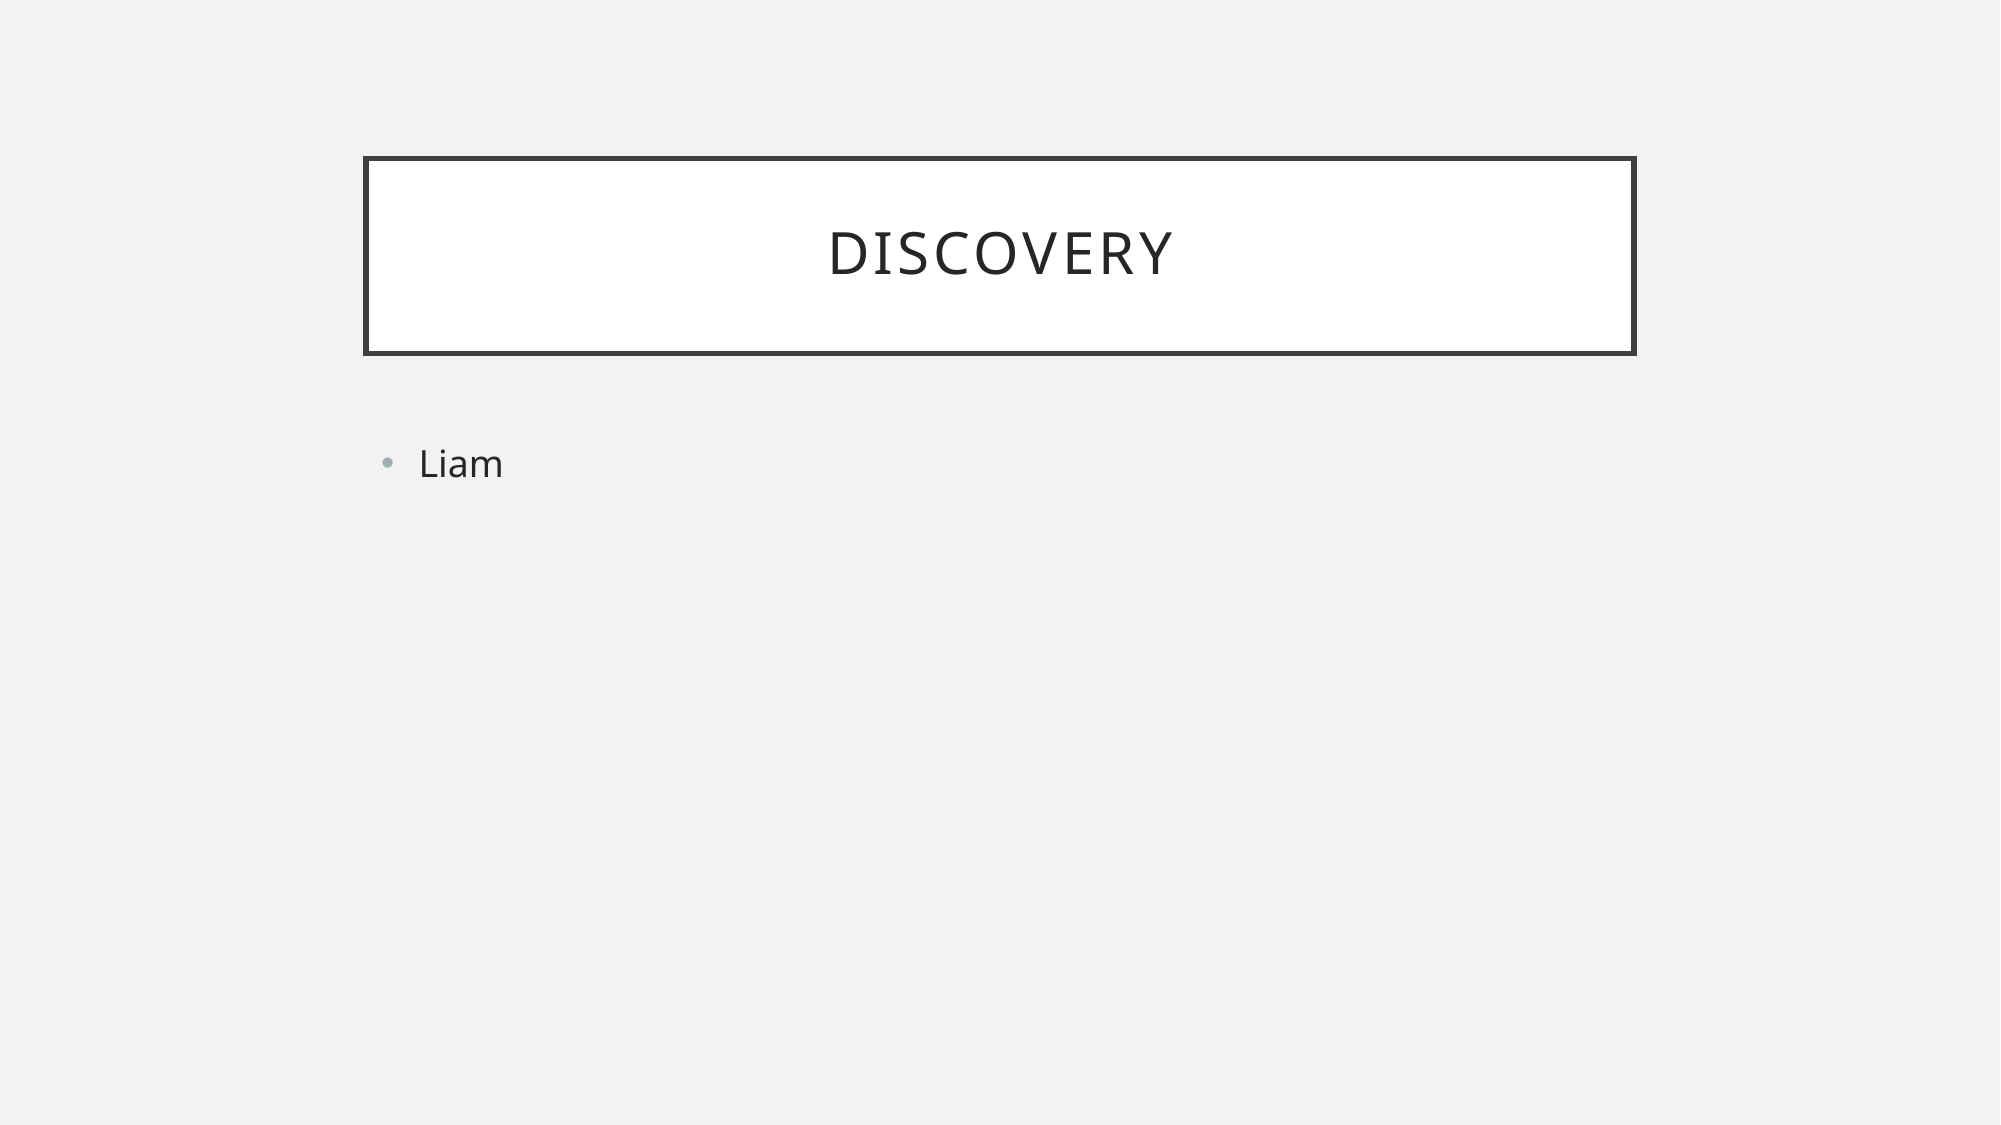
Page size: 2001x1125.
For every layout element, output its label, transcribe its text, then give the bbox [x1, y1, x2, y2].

list Liam [366, 432, 1634, 942]
title discovery [363, 156, 1637, 356]
